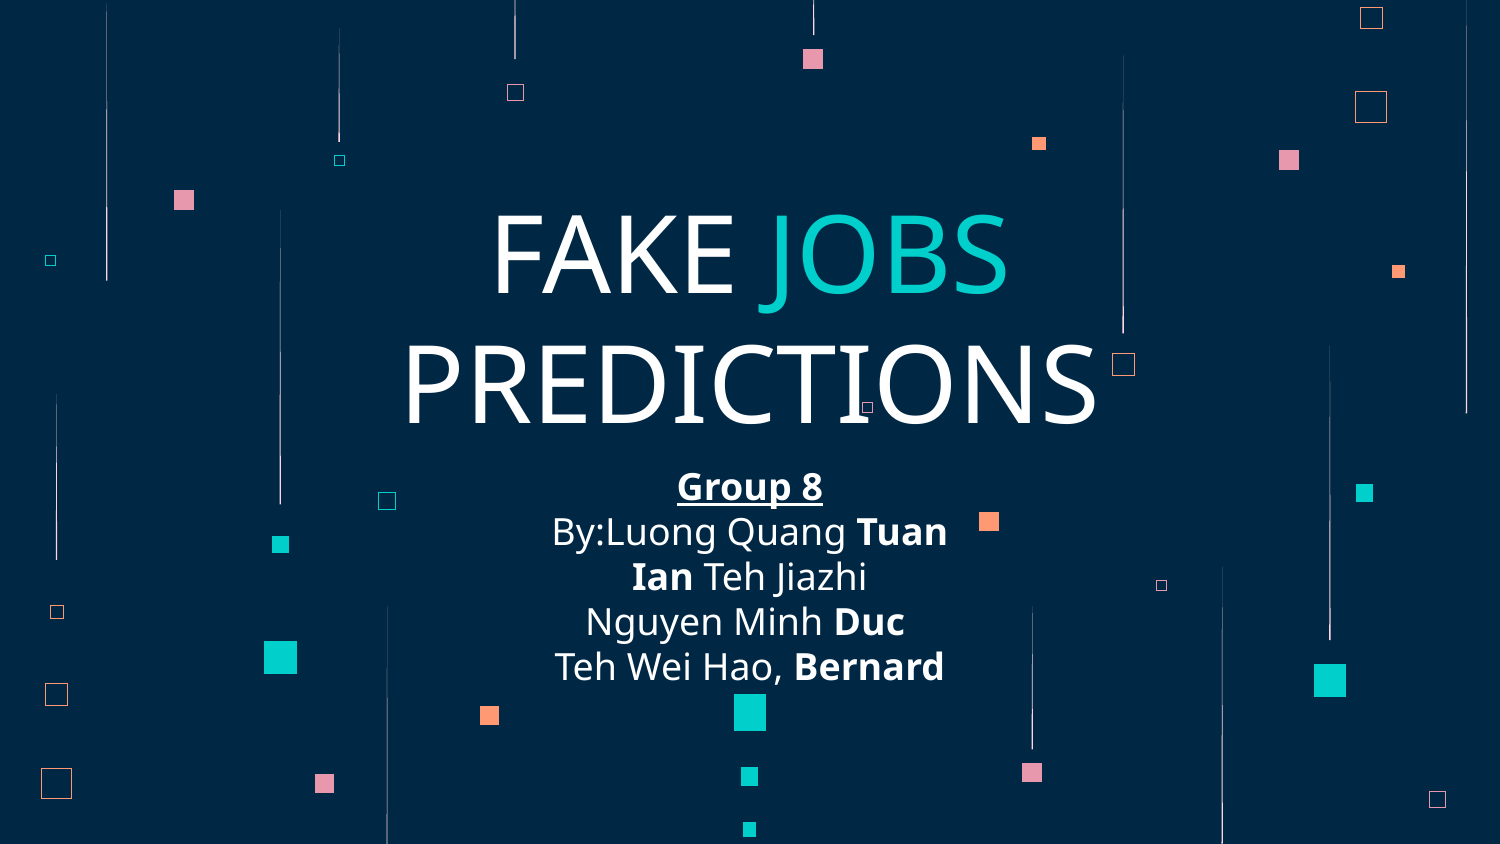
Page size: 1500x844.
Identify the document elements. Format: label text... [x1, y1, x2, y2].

subtitle Group 8 By:Luong Quang Tuan Ian Teh Jiazhi Nguyen Minh Duc Teh Wei Hao, Bernard [479, 461, 1021, 647]
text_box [1313, 345, 1347, 698]
text_box [479, 705, 500, 726]
title FAKE JOBS PREDICTIONS [256, 123, 1244, 461]
text_box [314, 773, 335, 794]
text_box [979, 511, 999, 532]
text_box [1032, 137, 1046, 151]
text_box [1022, 606, 1043, 783]
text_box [1111, 55, 1135, 376]
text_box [733, 694, 767, 837]
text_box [263, 209, 297, 675]
